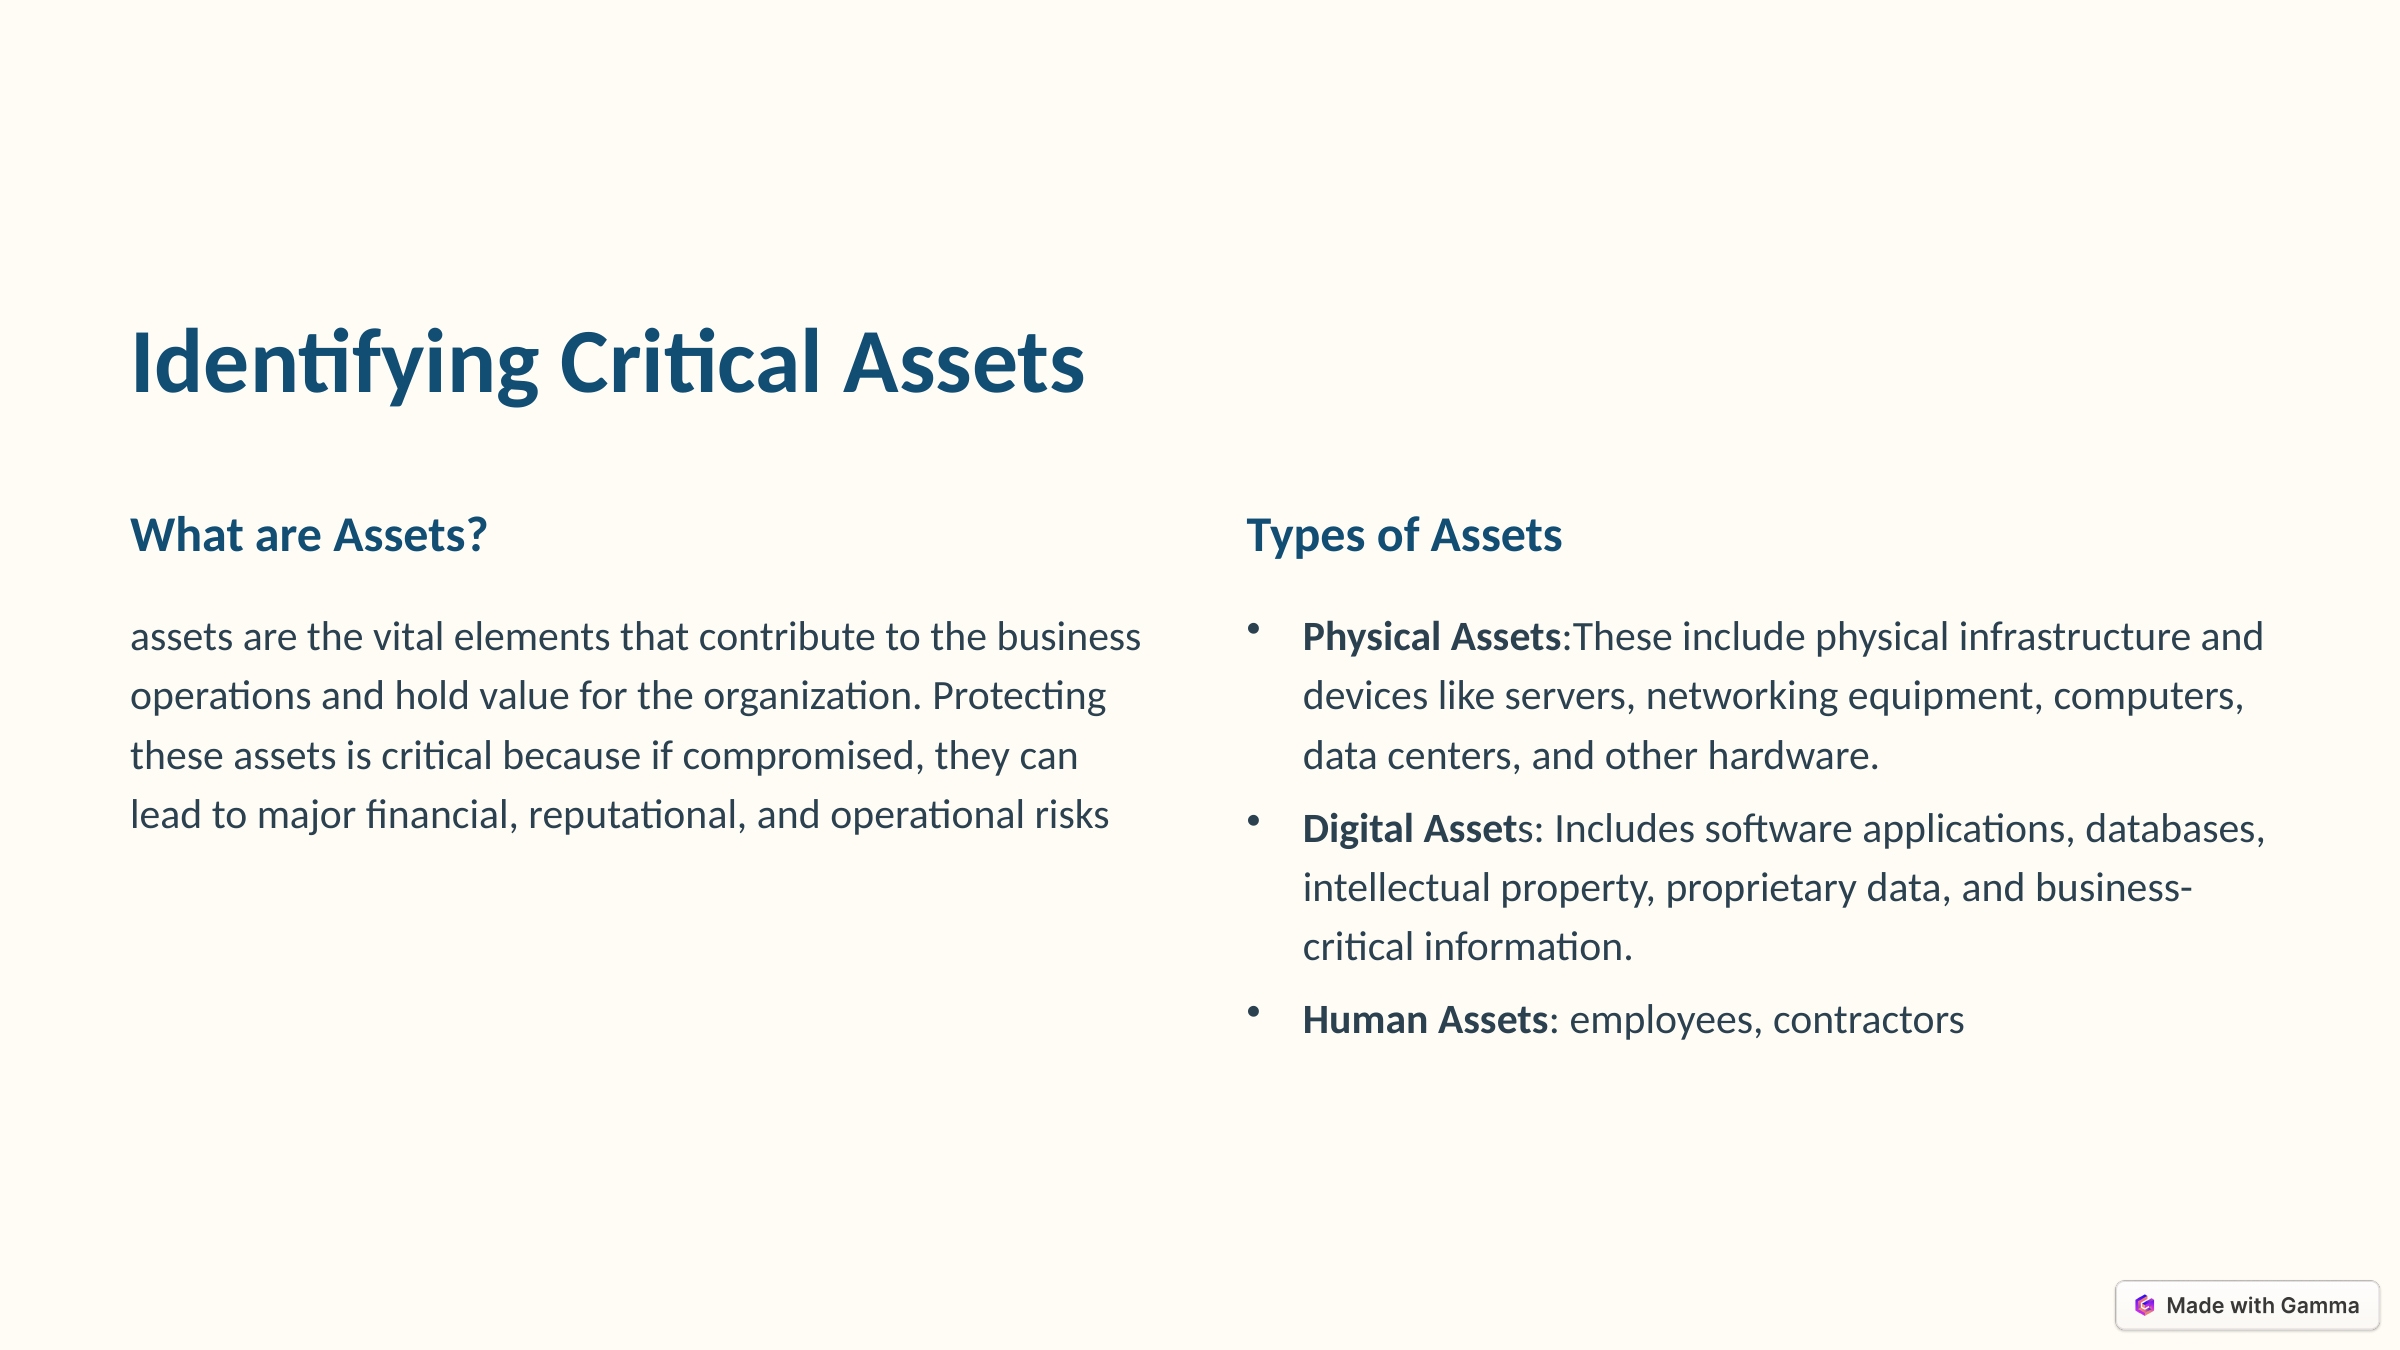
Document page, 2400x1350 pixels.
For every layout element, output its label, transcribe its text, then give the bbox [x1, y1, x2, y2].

text_box What are Assets? [130, 504, 596, 563]
text_box assets are the vital elements that contribute to the business operations and hold value for the organization. Protecting these assets is critical because if compromised, they can lead to major financial, reputational, and operational risks [130, 599, 1155, 838]
text_box Types of Assets [1246, 504, 1712, 563]
text_box Physical Assets:These include physical infrastructure and devices like servers, networking equipment, computers, data centers, and other hardware. [1246, 599, 2271, 778]
picture [2106, 1271, 2389, 1339]
text_box Identifying Critical Assets [130, 294, 1281, 412]
text_box Digital Assets: Includes software applications, databases, intellectual property, proprietary data, and business-critical information. [1246, 790, 2271, 970]
text_box Human Assets: employees, contractors [1246, 982, 2271, 1043]
